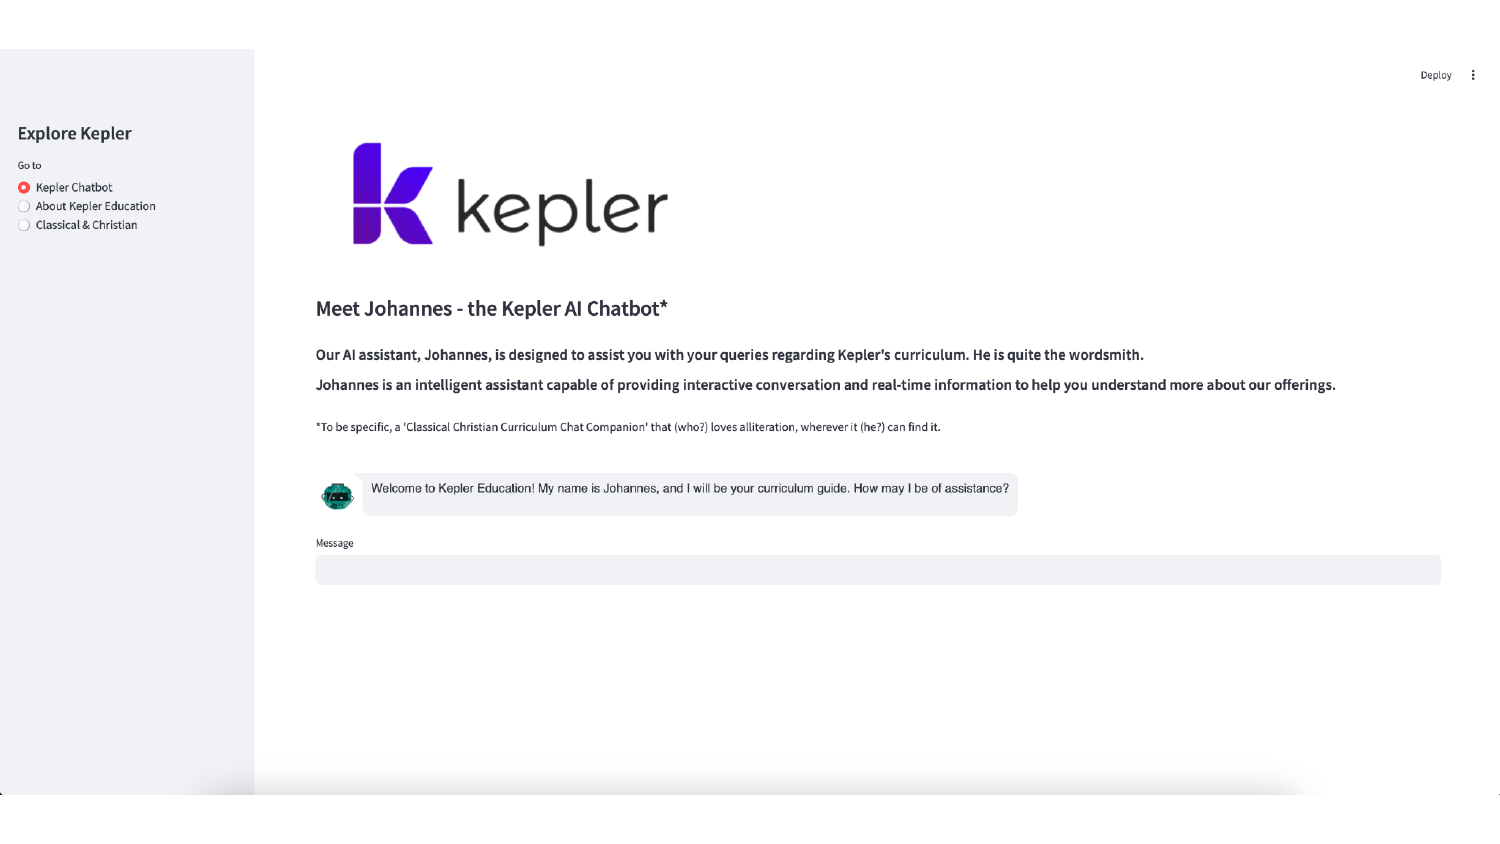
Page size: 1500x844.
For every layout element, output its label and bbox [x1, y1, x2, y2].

picture [0, 49, 1500, 795]
